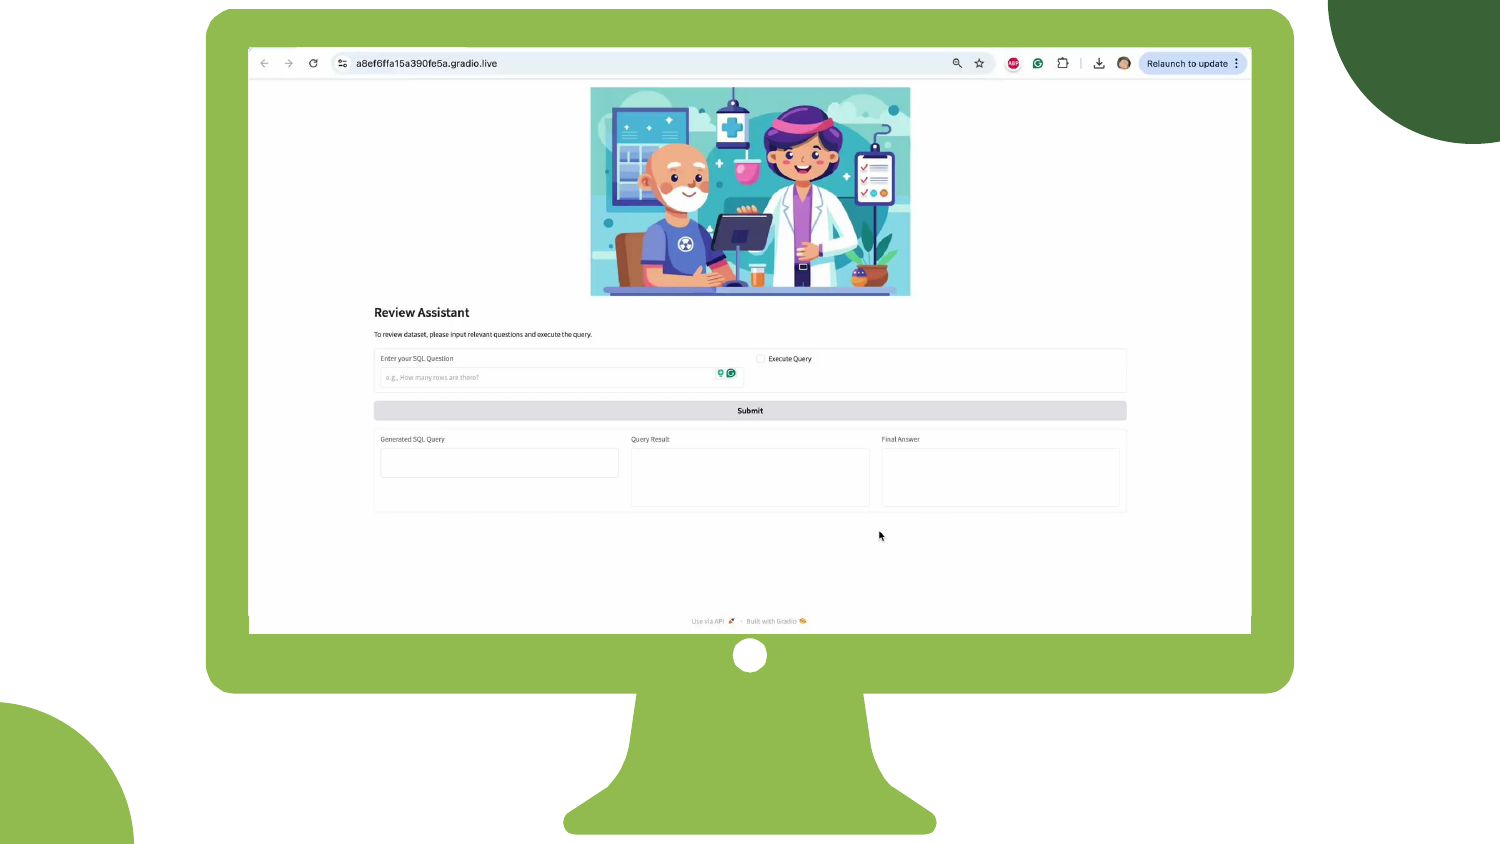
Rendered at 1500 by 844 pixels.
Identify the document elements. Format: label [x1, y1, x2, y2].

text_box [205, 9, 1295, 835]
picture [249, 46, 1251, 634]
